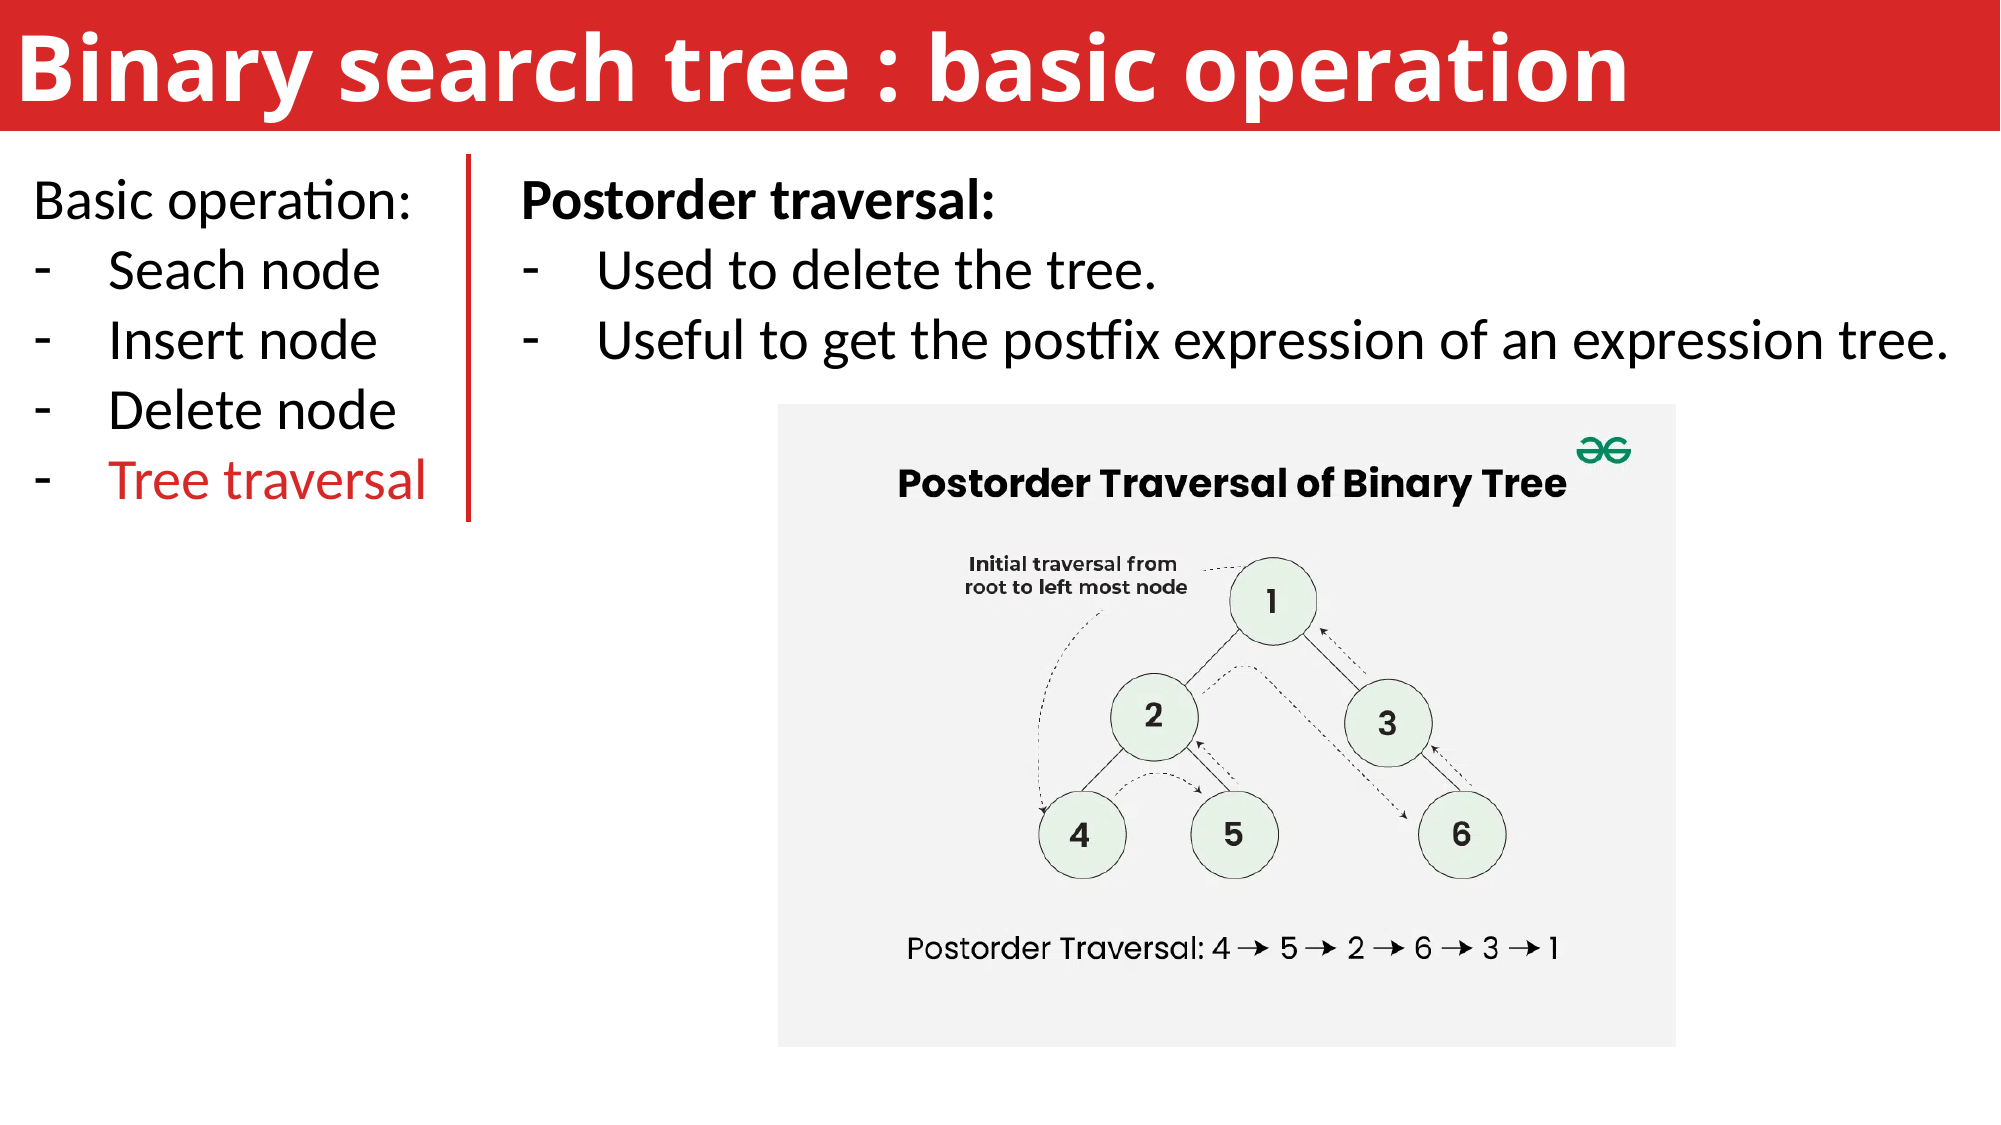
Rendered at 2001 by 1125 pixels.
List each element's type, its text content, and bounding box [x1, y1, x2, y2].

picture [778, 404, 1676, 1047]
text_box Basic operation: Seach node Insert node Delete node Tree traversal [18, 153, 454, 519]
text_box Binary search tree : basic operation [0, 0, 2000, 131]
text_box Postorder traversal: Used to delete the tree. Useful to get the postfix expression of an expression tree. [506, 153, 1982, 379]
